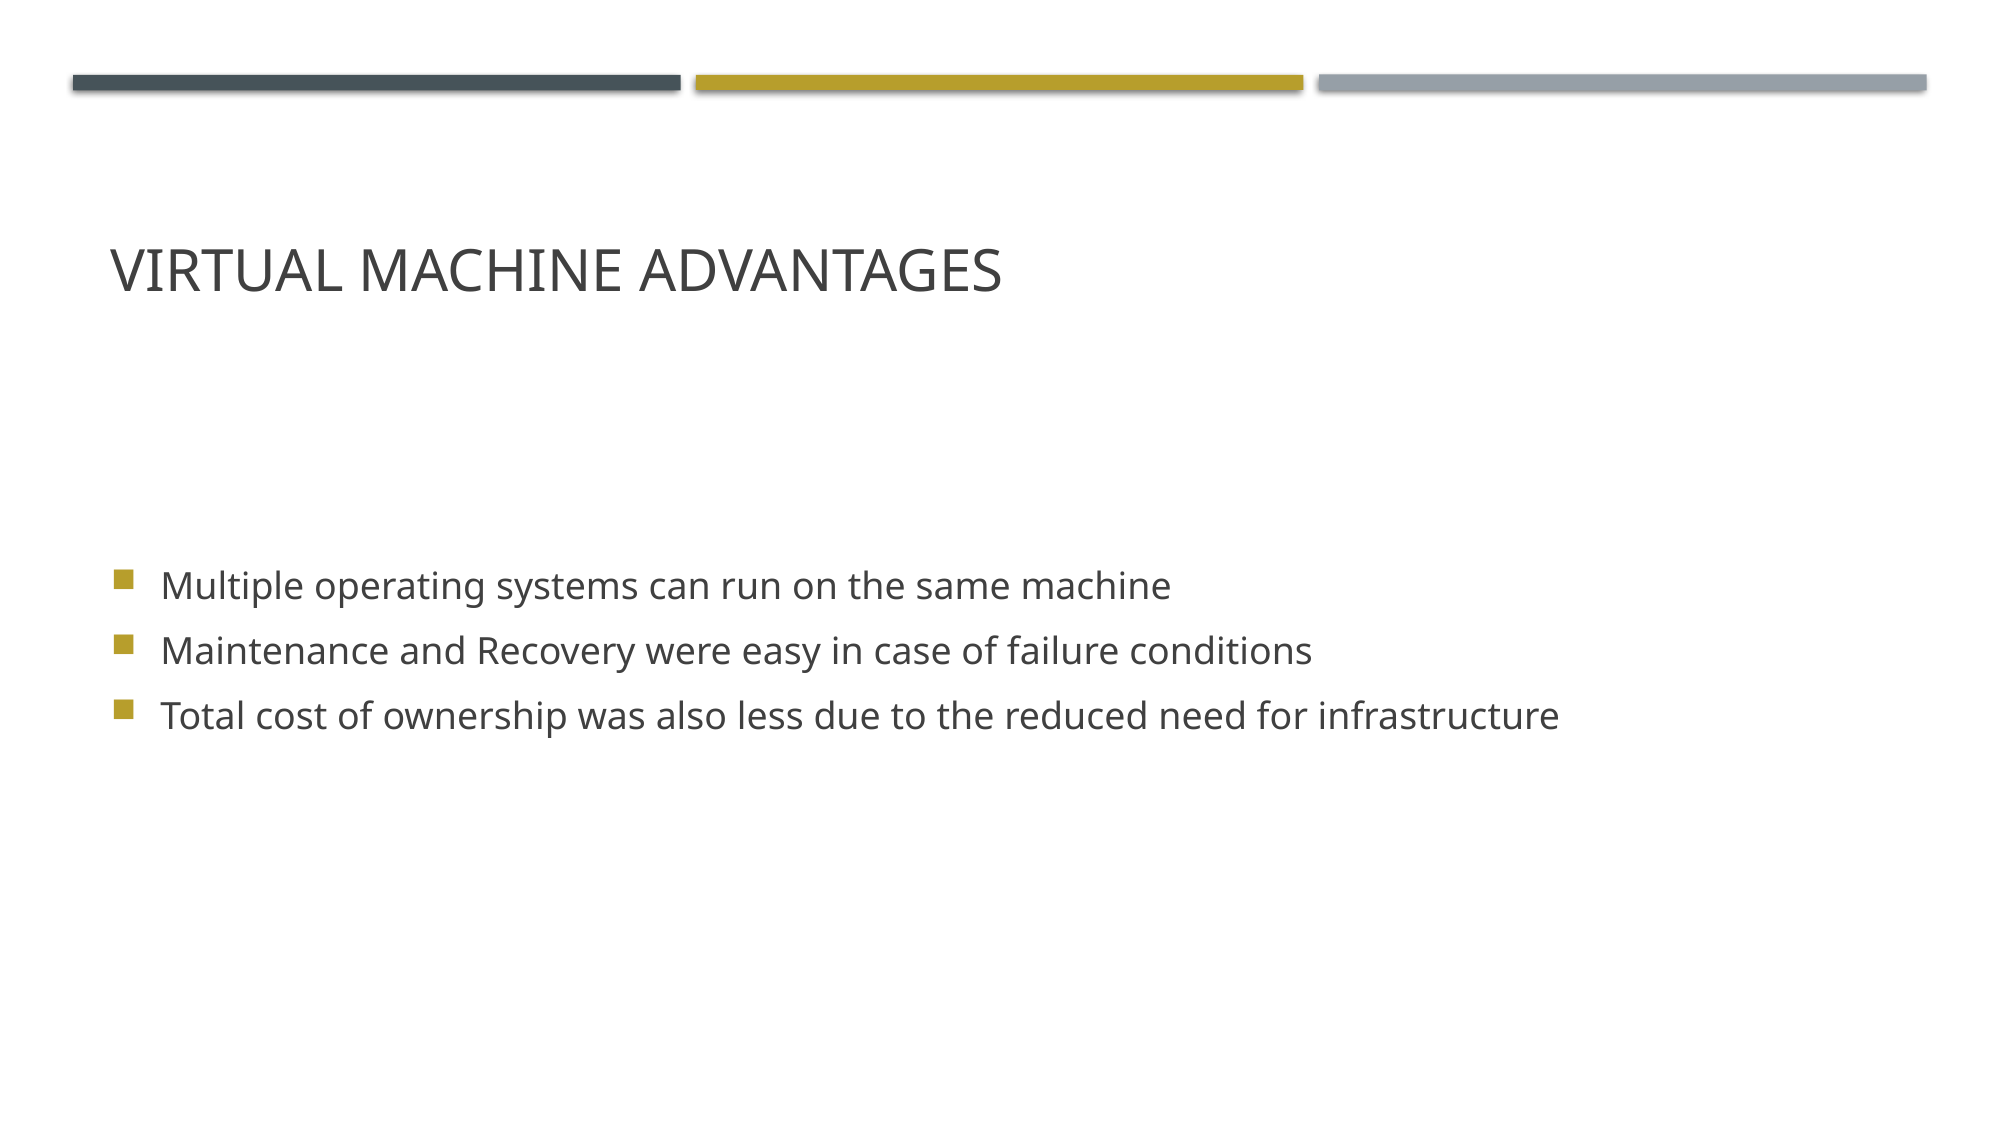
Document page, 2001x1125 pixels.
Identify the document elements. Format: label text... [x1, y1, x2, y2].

title Virtual machine advantages [95, 115, 1905, 311]
list Multiple operating systems can run on the same machine Maintenance and Recovery were easy in case of failure conditions Total cost of ownership was also less due to the reduced need for infrastructure [95, 383, 1905, 981]
